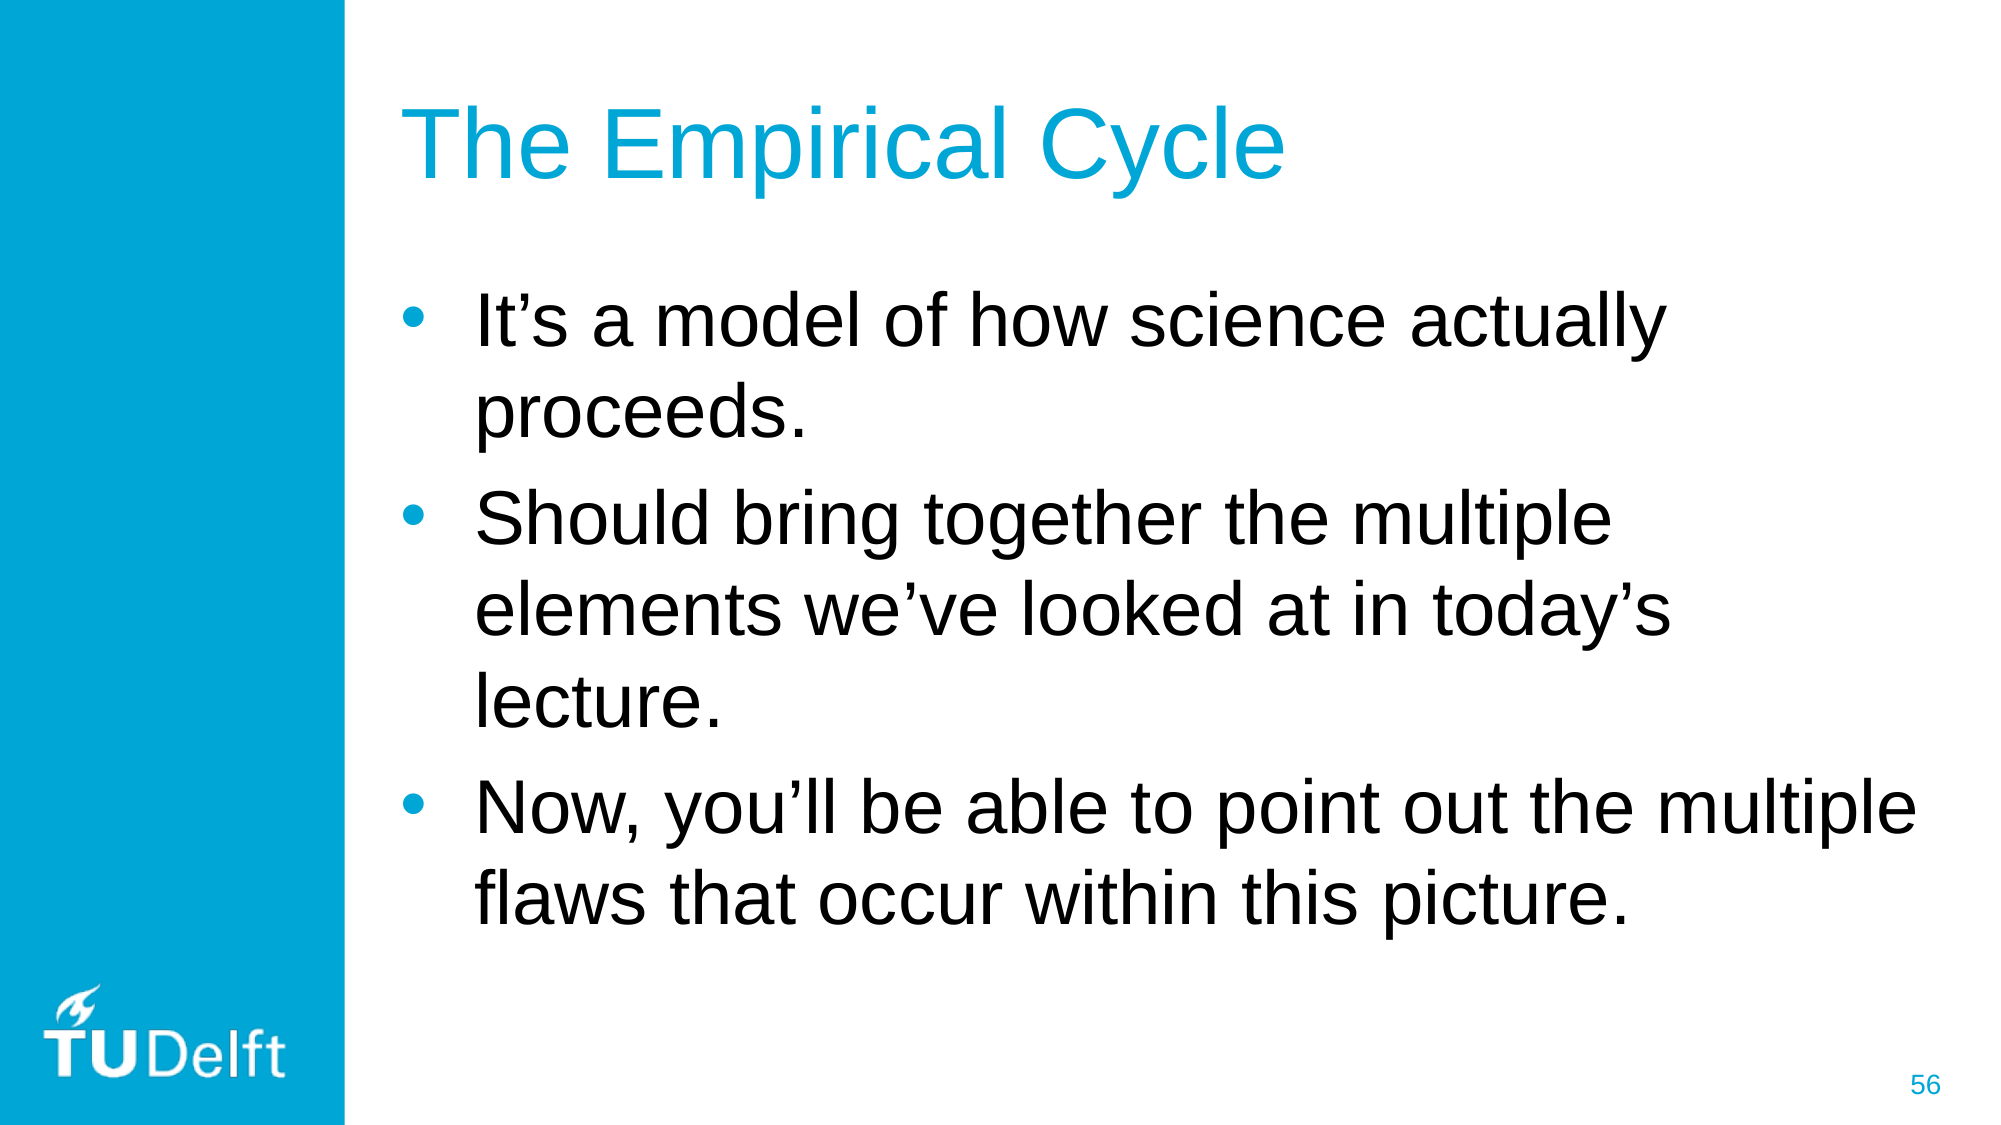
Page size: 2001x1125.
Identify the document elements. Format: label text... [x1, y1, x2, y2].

list It’s a model of how science actually proceeds. Should bring together the multiple elements we’ve looked at in today’s lecture. Now, you’ll be able to point out the multiple flaws that occur within this picture. [385, 262, 1940, 1025]
title The Empirical Cycle [385, 45, 1940, 233]
